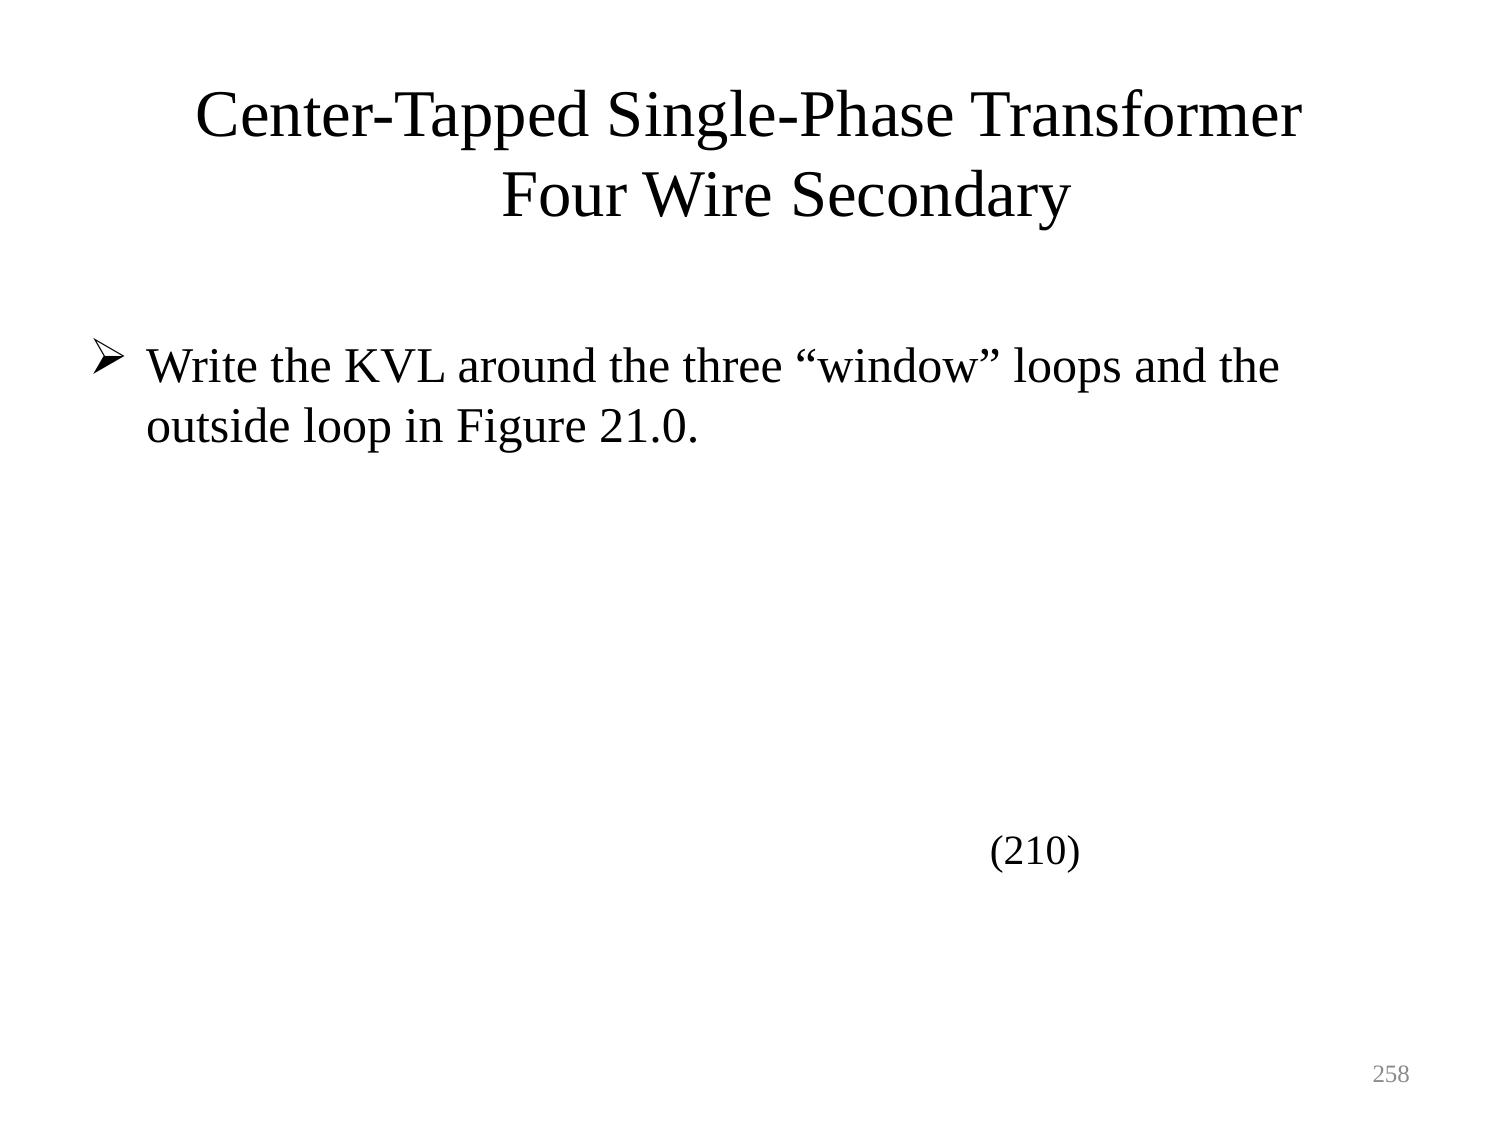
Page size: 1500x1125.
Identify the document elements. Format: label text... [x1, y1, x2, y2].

text_box Center-Tapped Single-Phase Transformer Four Wire Secondary [0, 62, 1500, 238]
slide_number 258 [1074, 1042, 1425, 1103]
